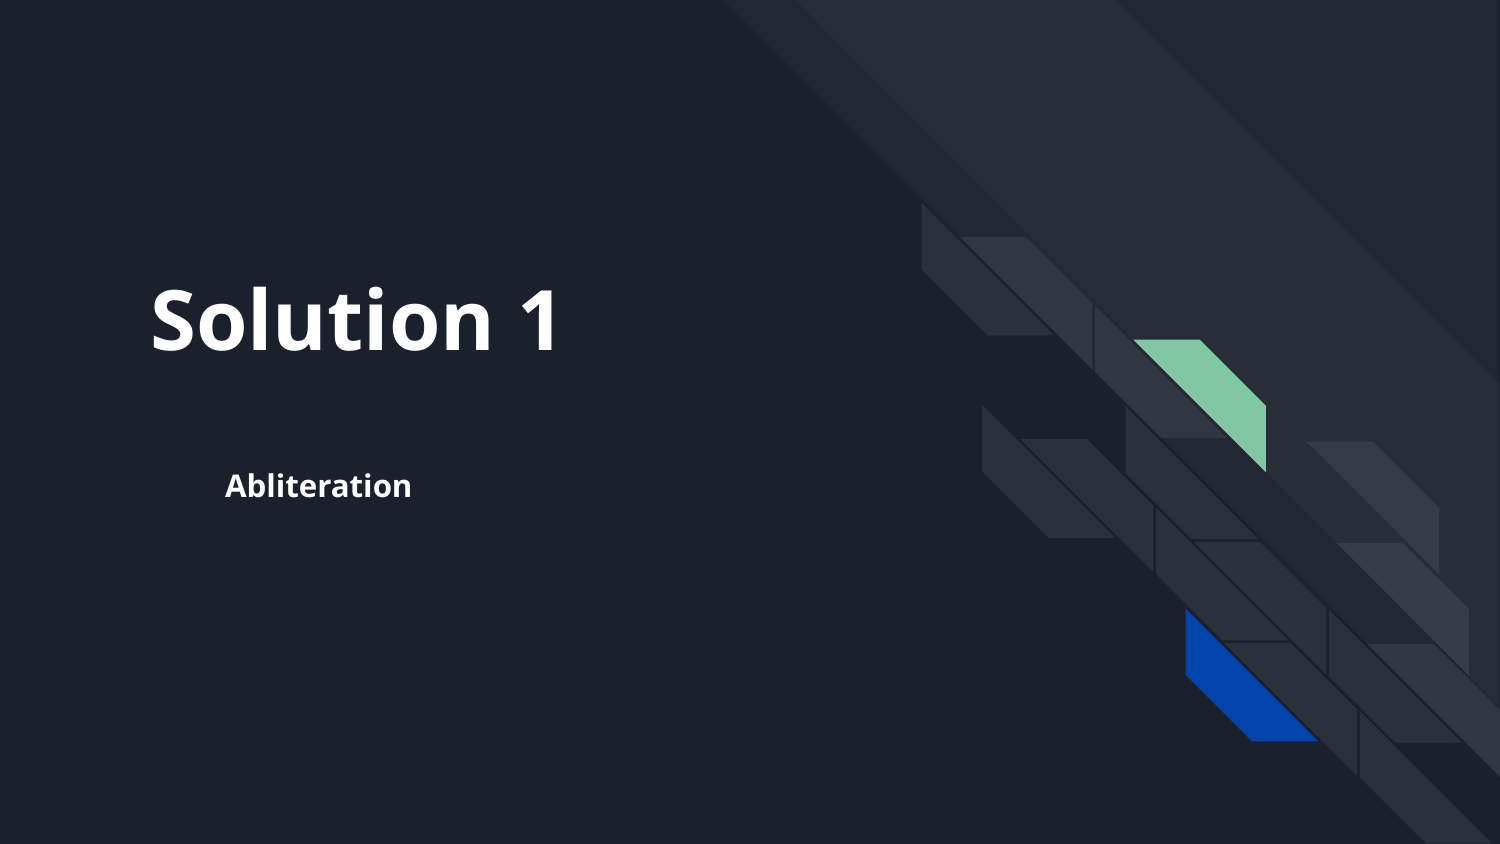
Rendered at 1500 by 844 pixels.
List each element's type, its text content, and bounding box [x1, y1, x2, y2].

title Solution 1 [135, 210, 919, 425]
list Abliteration [135, 432, 919, 719]
